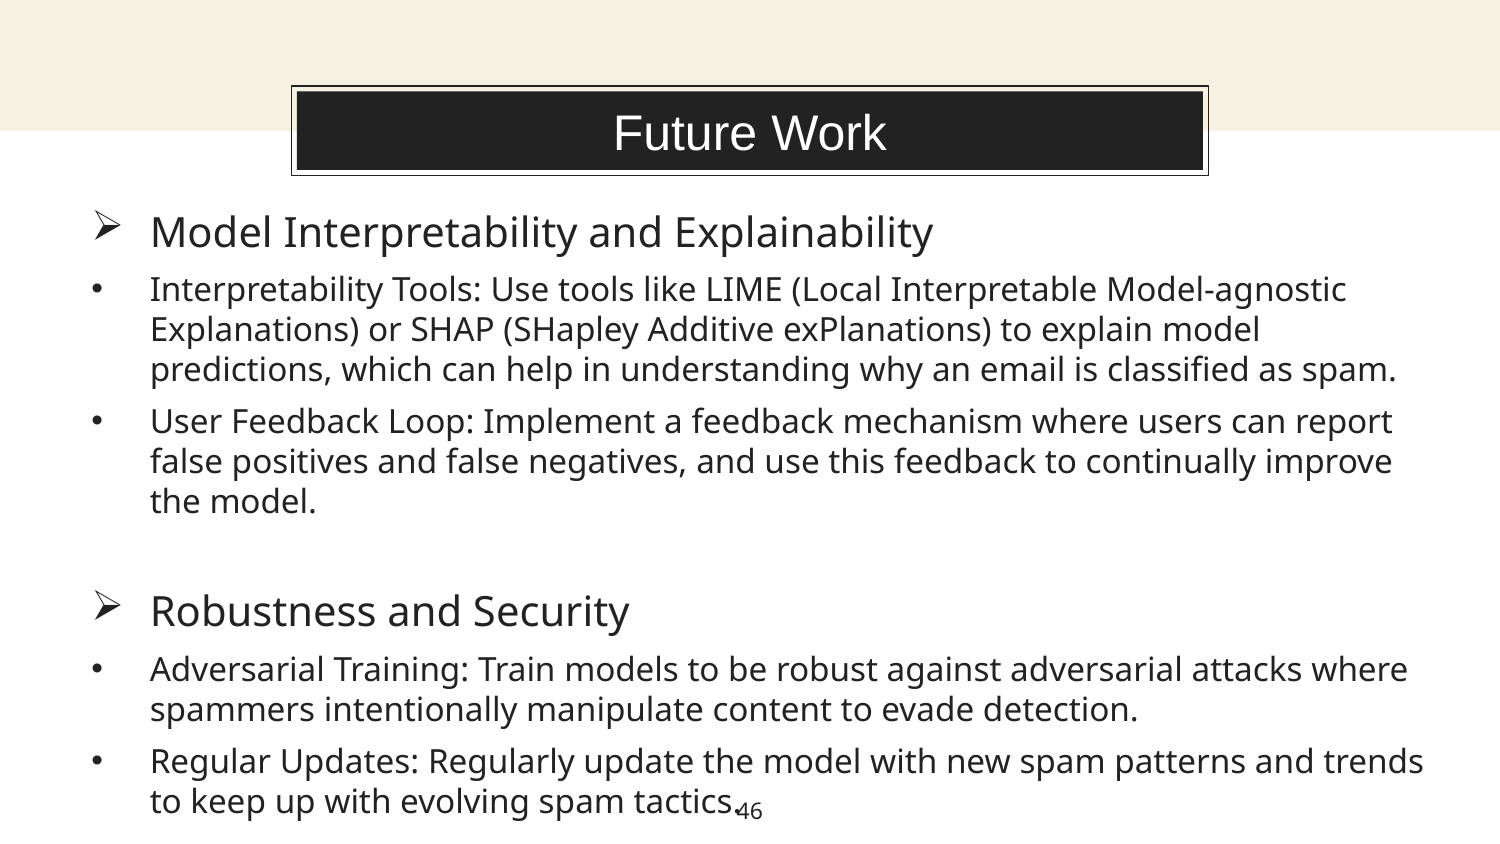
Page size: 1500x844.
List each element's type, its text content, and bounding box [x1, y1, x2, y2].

title Future Work [296, 91, 1203, 170]
list Model Interpretability and Explainability Interpretability Tools: Use tools like LIME (Local Interpretable Model-agnostic Explanations) or SHAP (SHapley Additive exPlanations) to explain model predictions, which can help in understanding why an email is classified as spam. User Feedback Loop: Implement a feedback mechanism where users can report false positives and false negatives, and use this feedback to continually improve the model. Robustness and Security Adversarial Training: Train models to be robust against adversarial attacks where spammers intentionally manipulate content to evade detection. Regular Updates: Regularly update the model with new spam patterns and trends to keep up with evolving spam tactics. [59, 190, 1455, 808]
slide_number 46 [705, 781, 795, 832]
